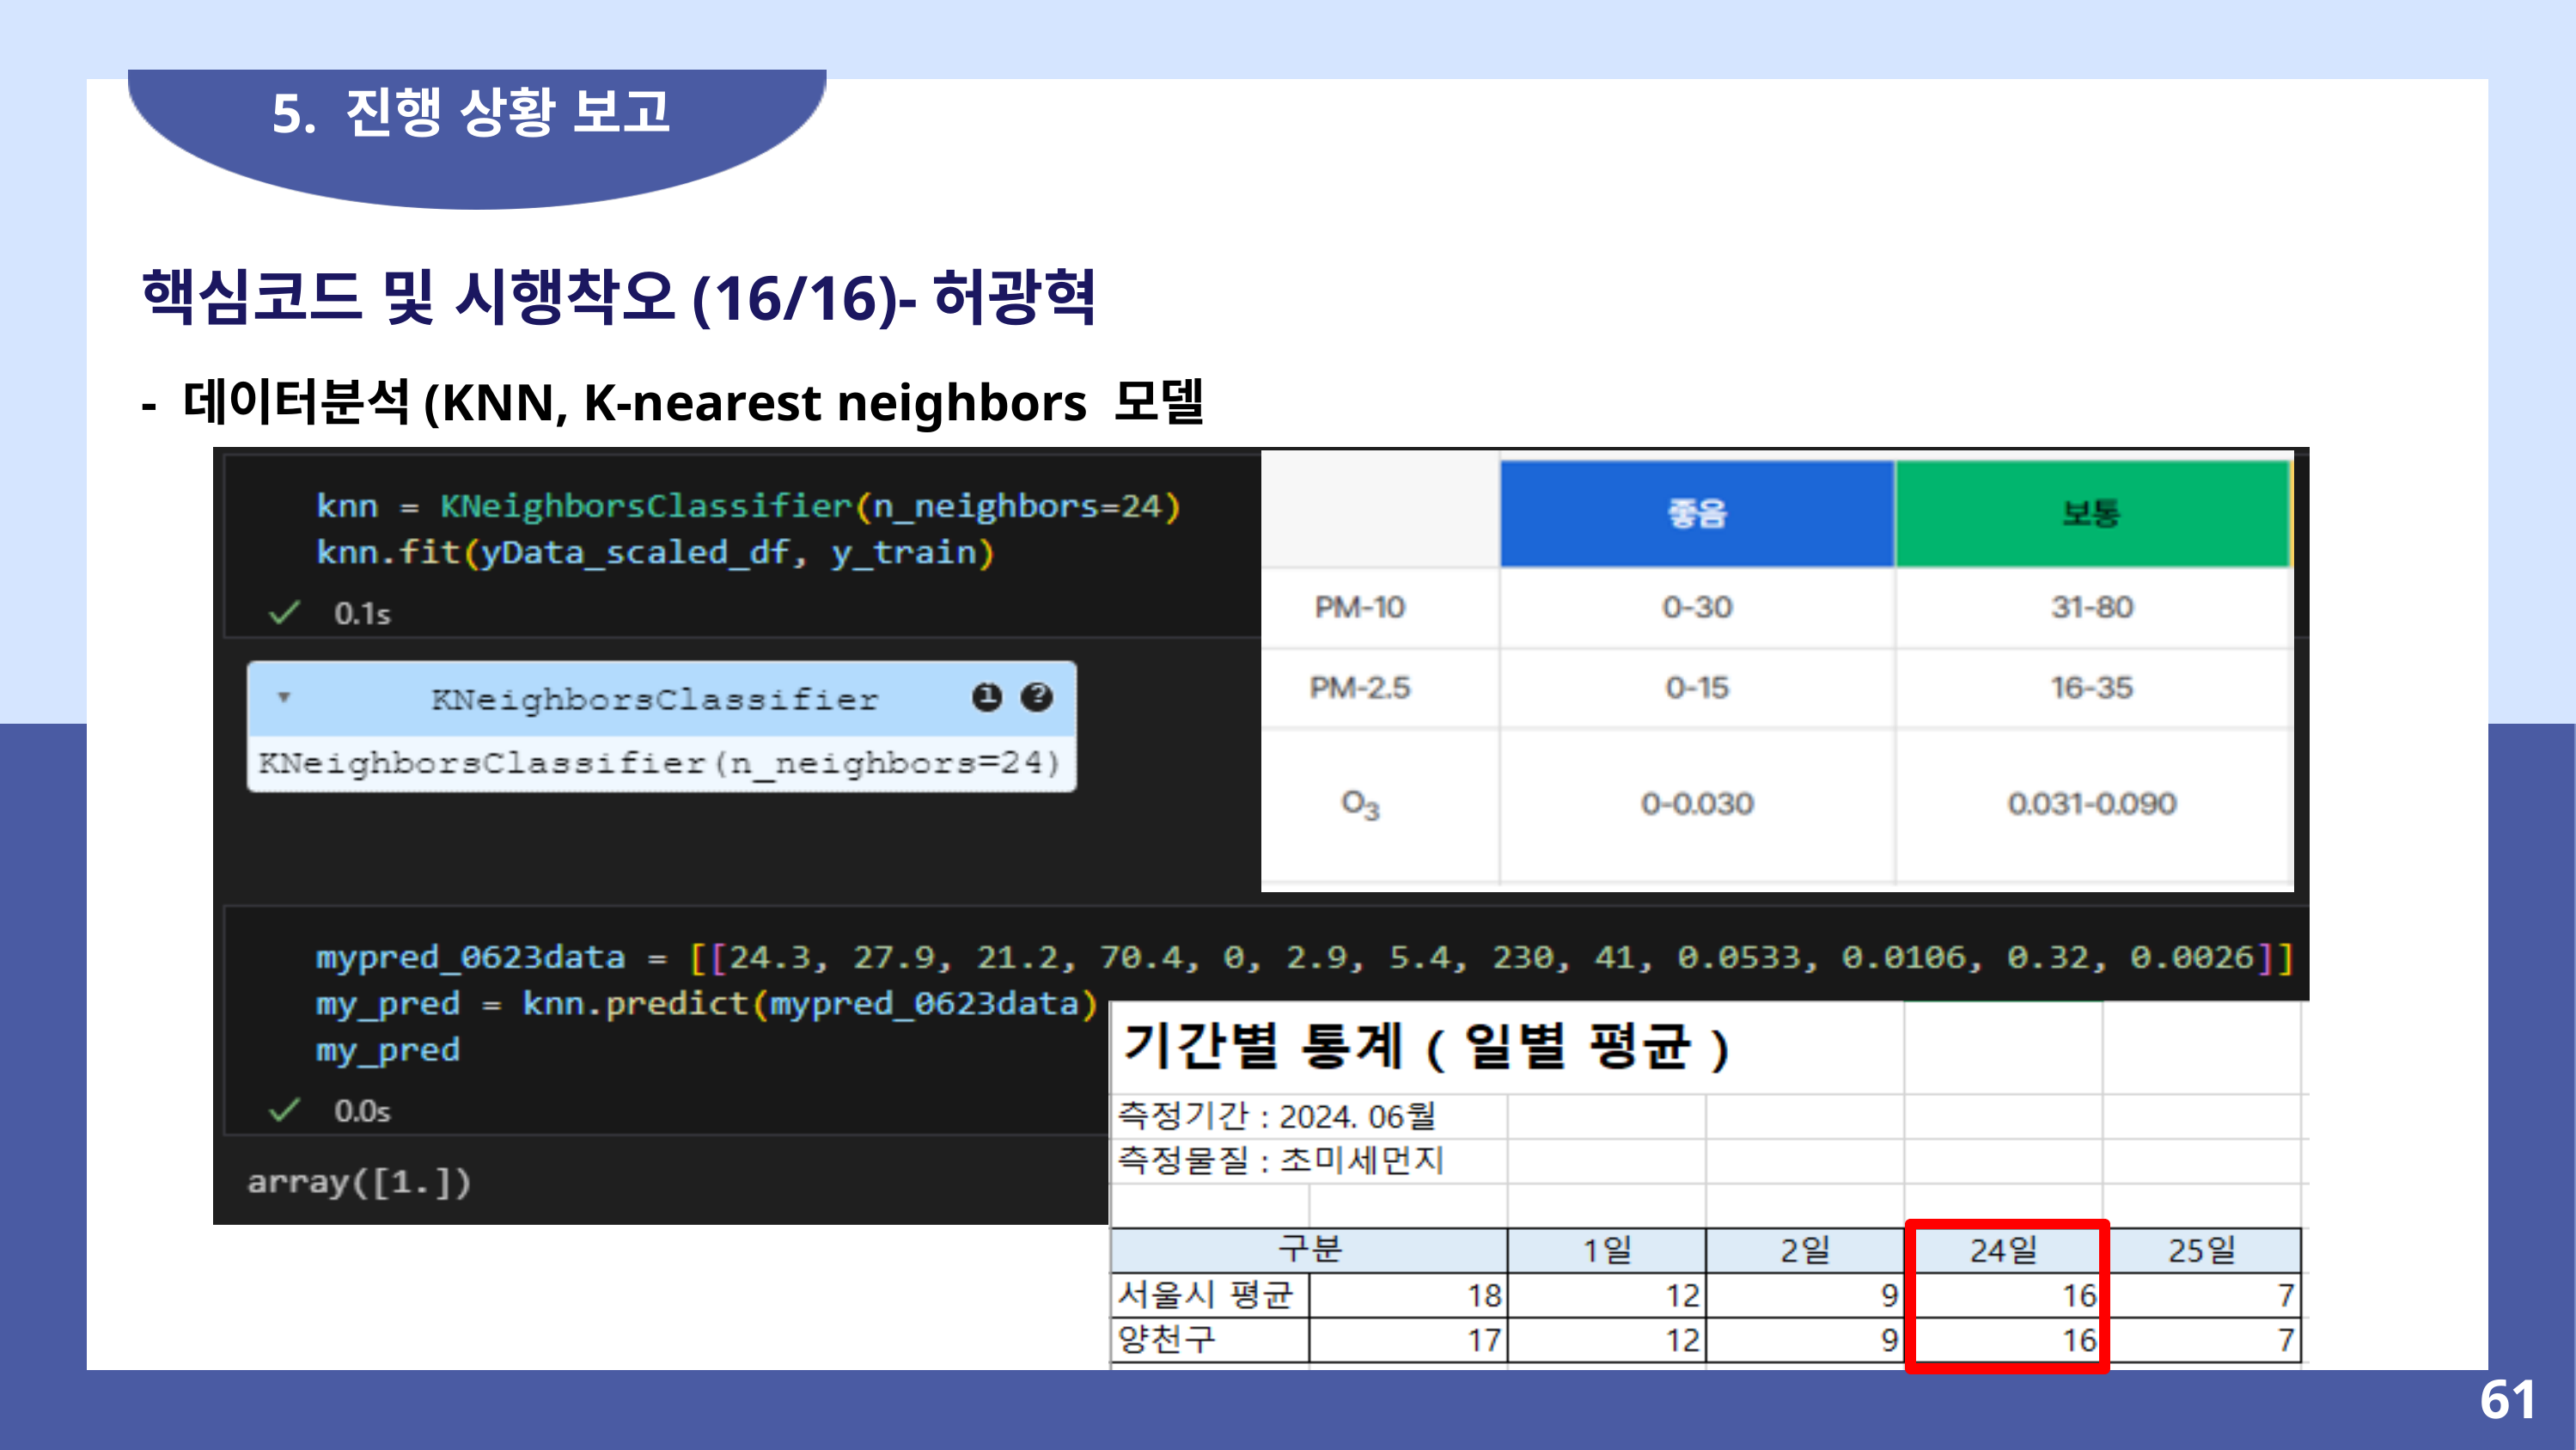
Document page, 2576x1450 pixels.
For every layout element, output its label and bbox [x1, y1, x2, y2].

text_box [213, 447, 2310, 1370]
text_box [127, 69, 827, 210]
text_box [87, 78, 2488, 1370]
text_box [0, 724, 2576, 1450]
